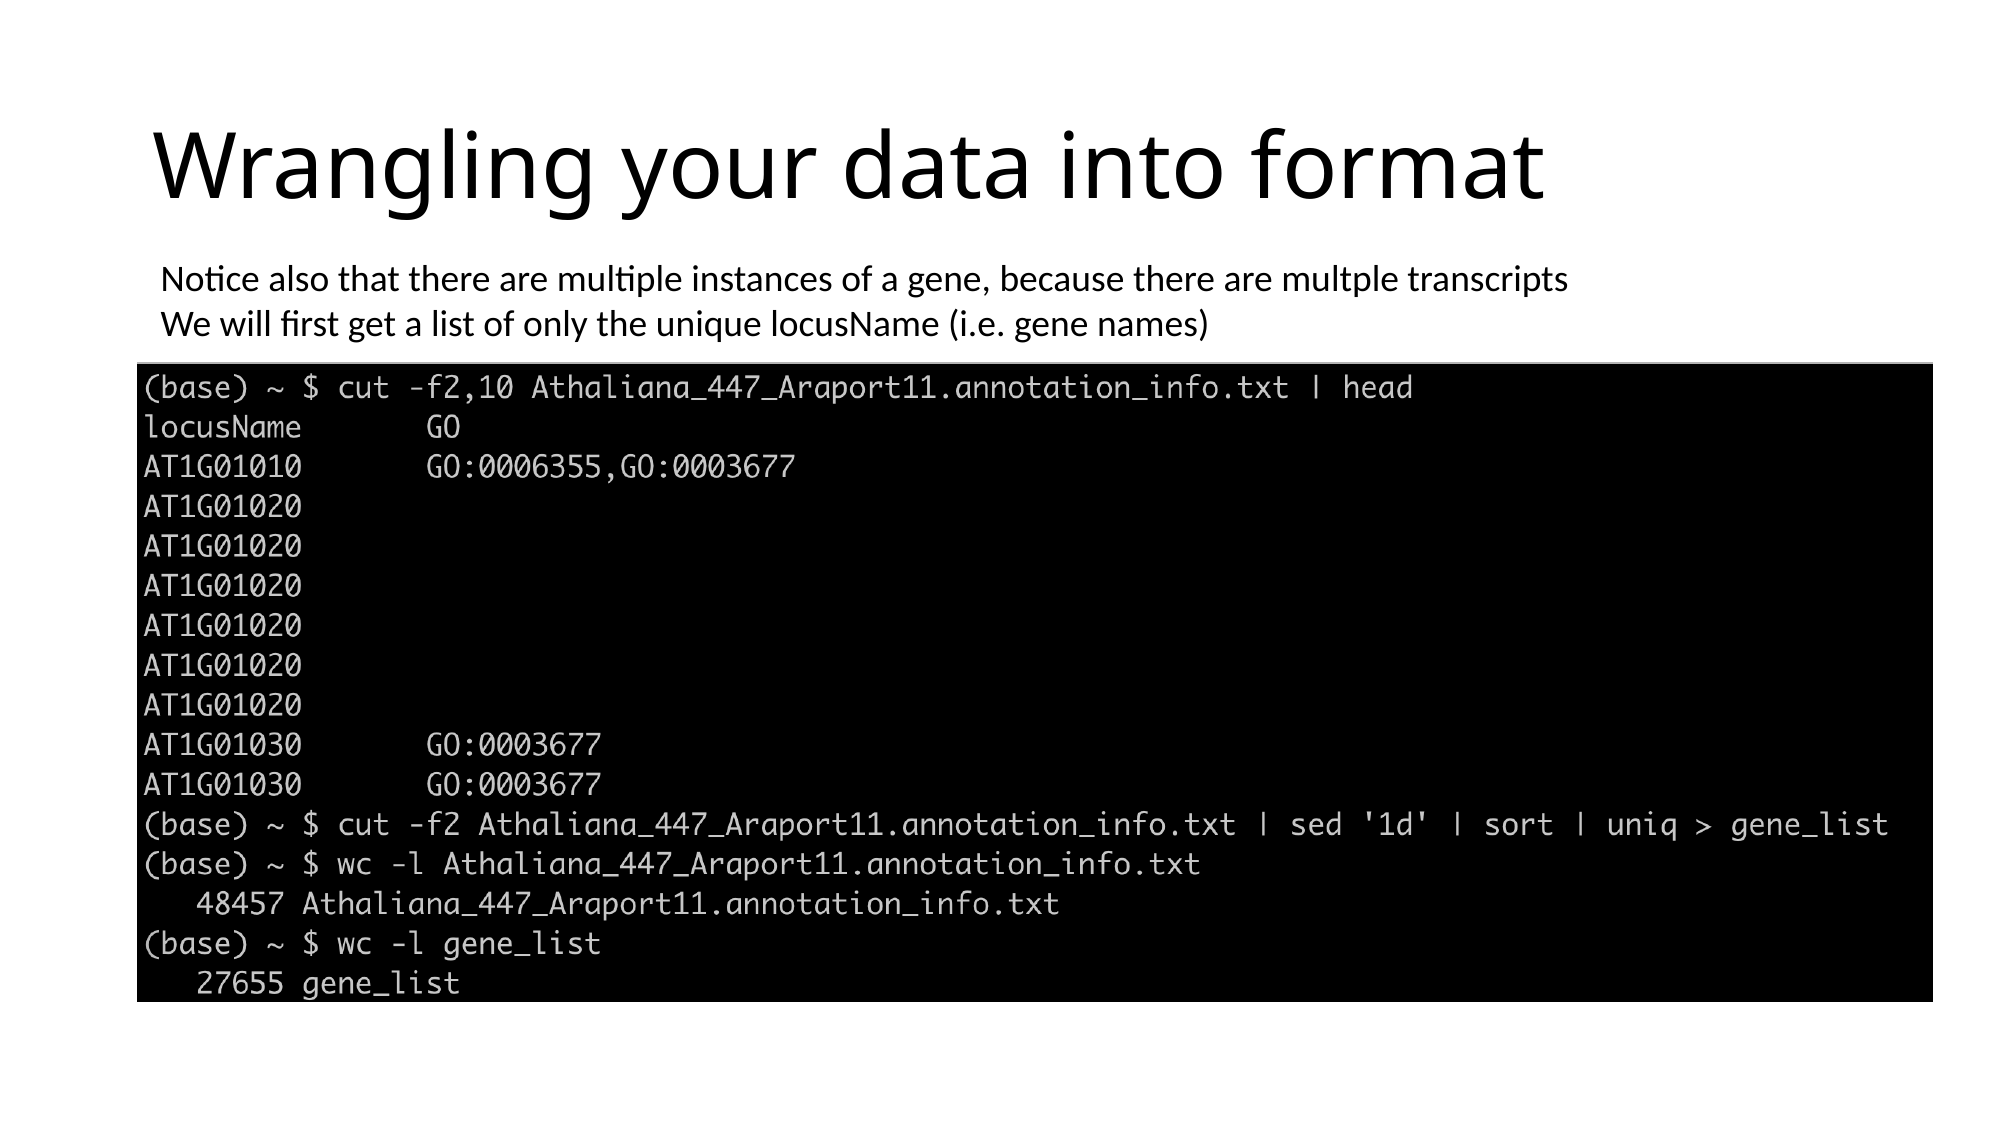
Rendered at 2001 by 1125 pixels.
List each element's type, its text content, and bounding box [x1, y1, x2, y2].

text_box Notice also that there are multiple instances of a gene, because there are multple transcripts We will first get a list of only the unique locusName (i.e. gene names) [145, 246, 1586, 352]
title Wrangling your data into format [137, 59, 1863, 278]
picture [137, 362, 1933, 1002]
